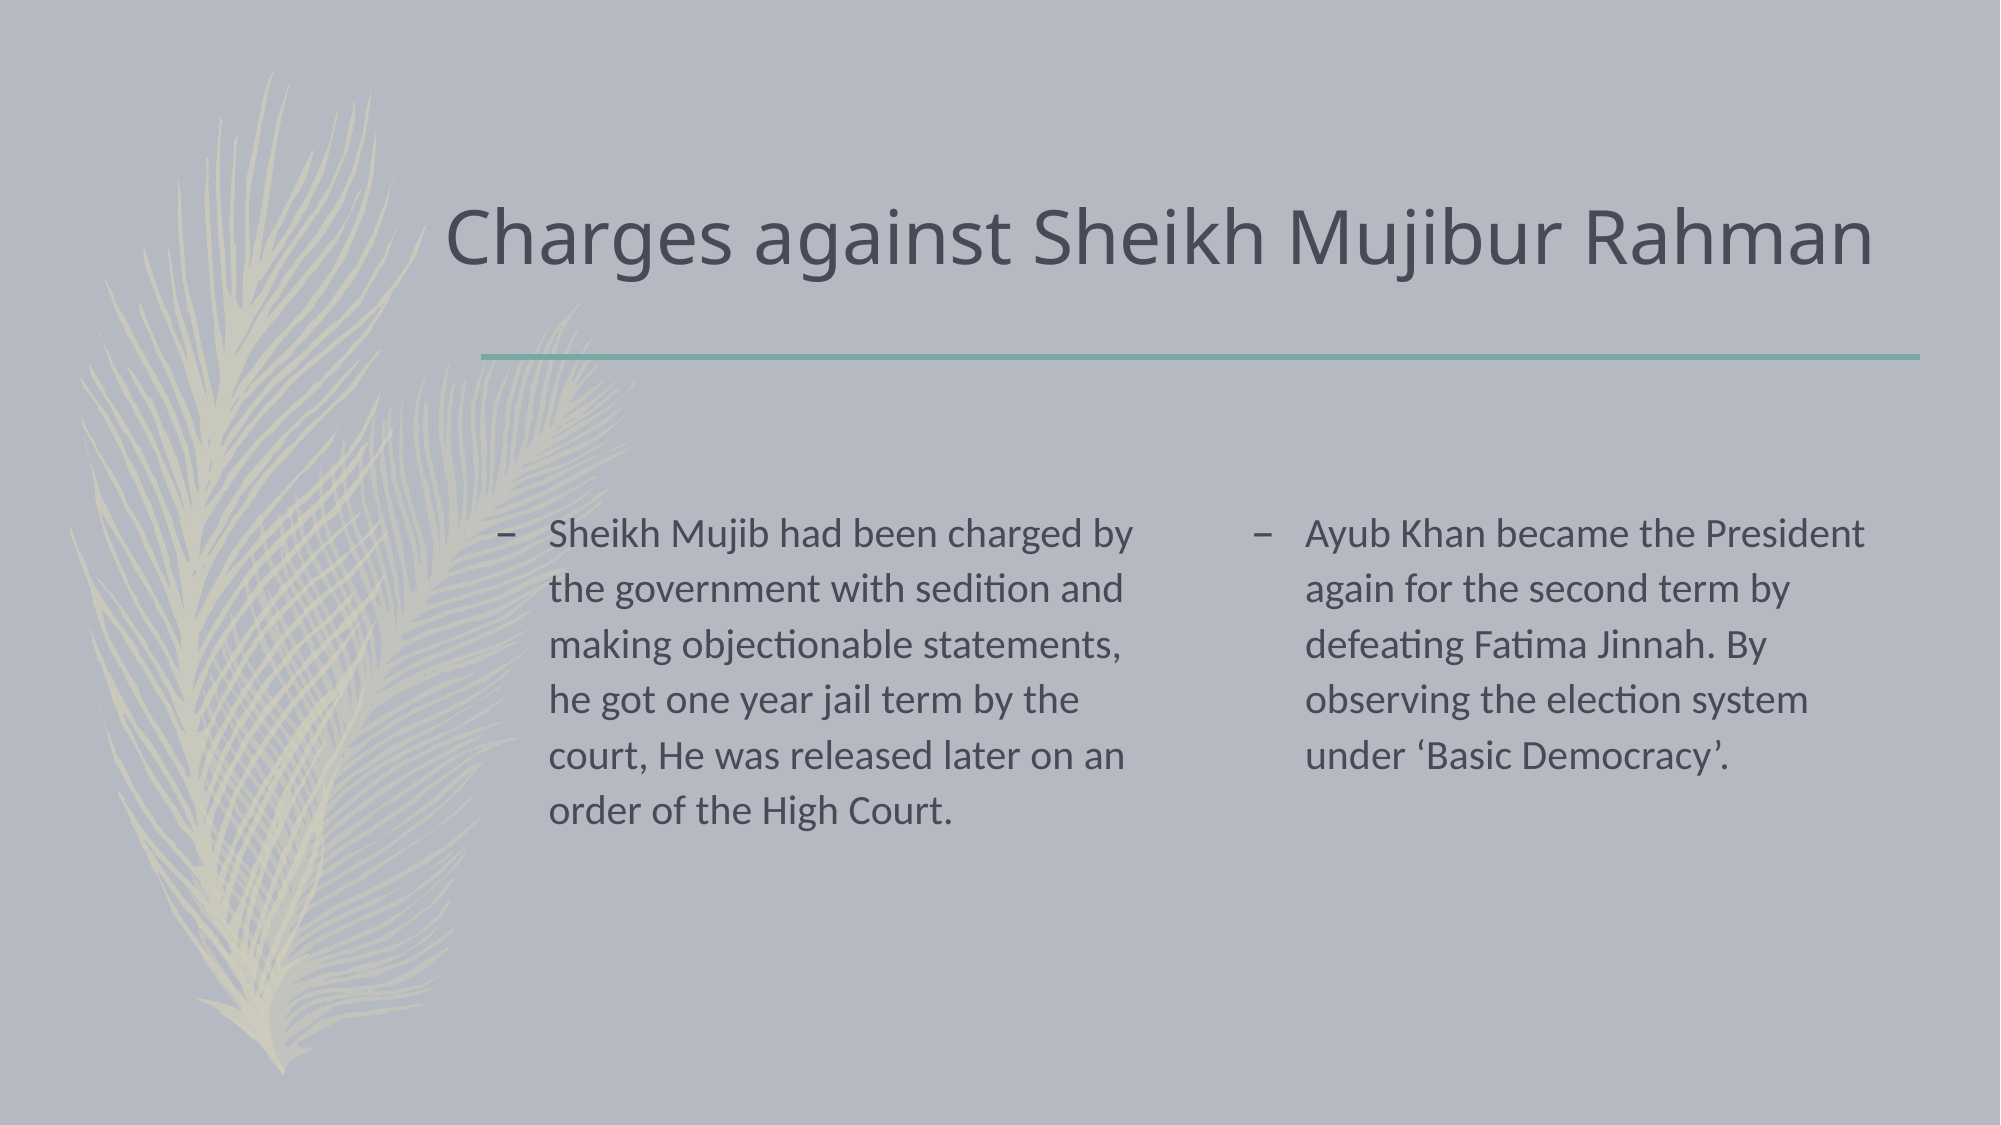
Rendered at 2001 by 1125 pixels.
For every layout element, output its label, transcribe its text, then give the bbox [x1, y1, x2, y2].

title Charges against Sheikh Mujibur Rahman [429, 185, 1920, 350]
list Sheikh Mujib had been charged by the government with sedition and making objectionable statements, he got one year jail term by the court, He was released later on an order of the High Court. [481, 492, 1164, 1000]
list Ayub Khan became the President again for the second term by defeating Fatima Jinnah. By observing the election system under ‘Basic Democracy’. [1237, 492, 1920, 1000]
